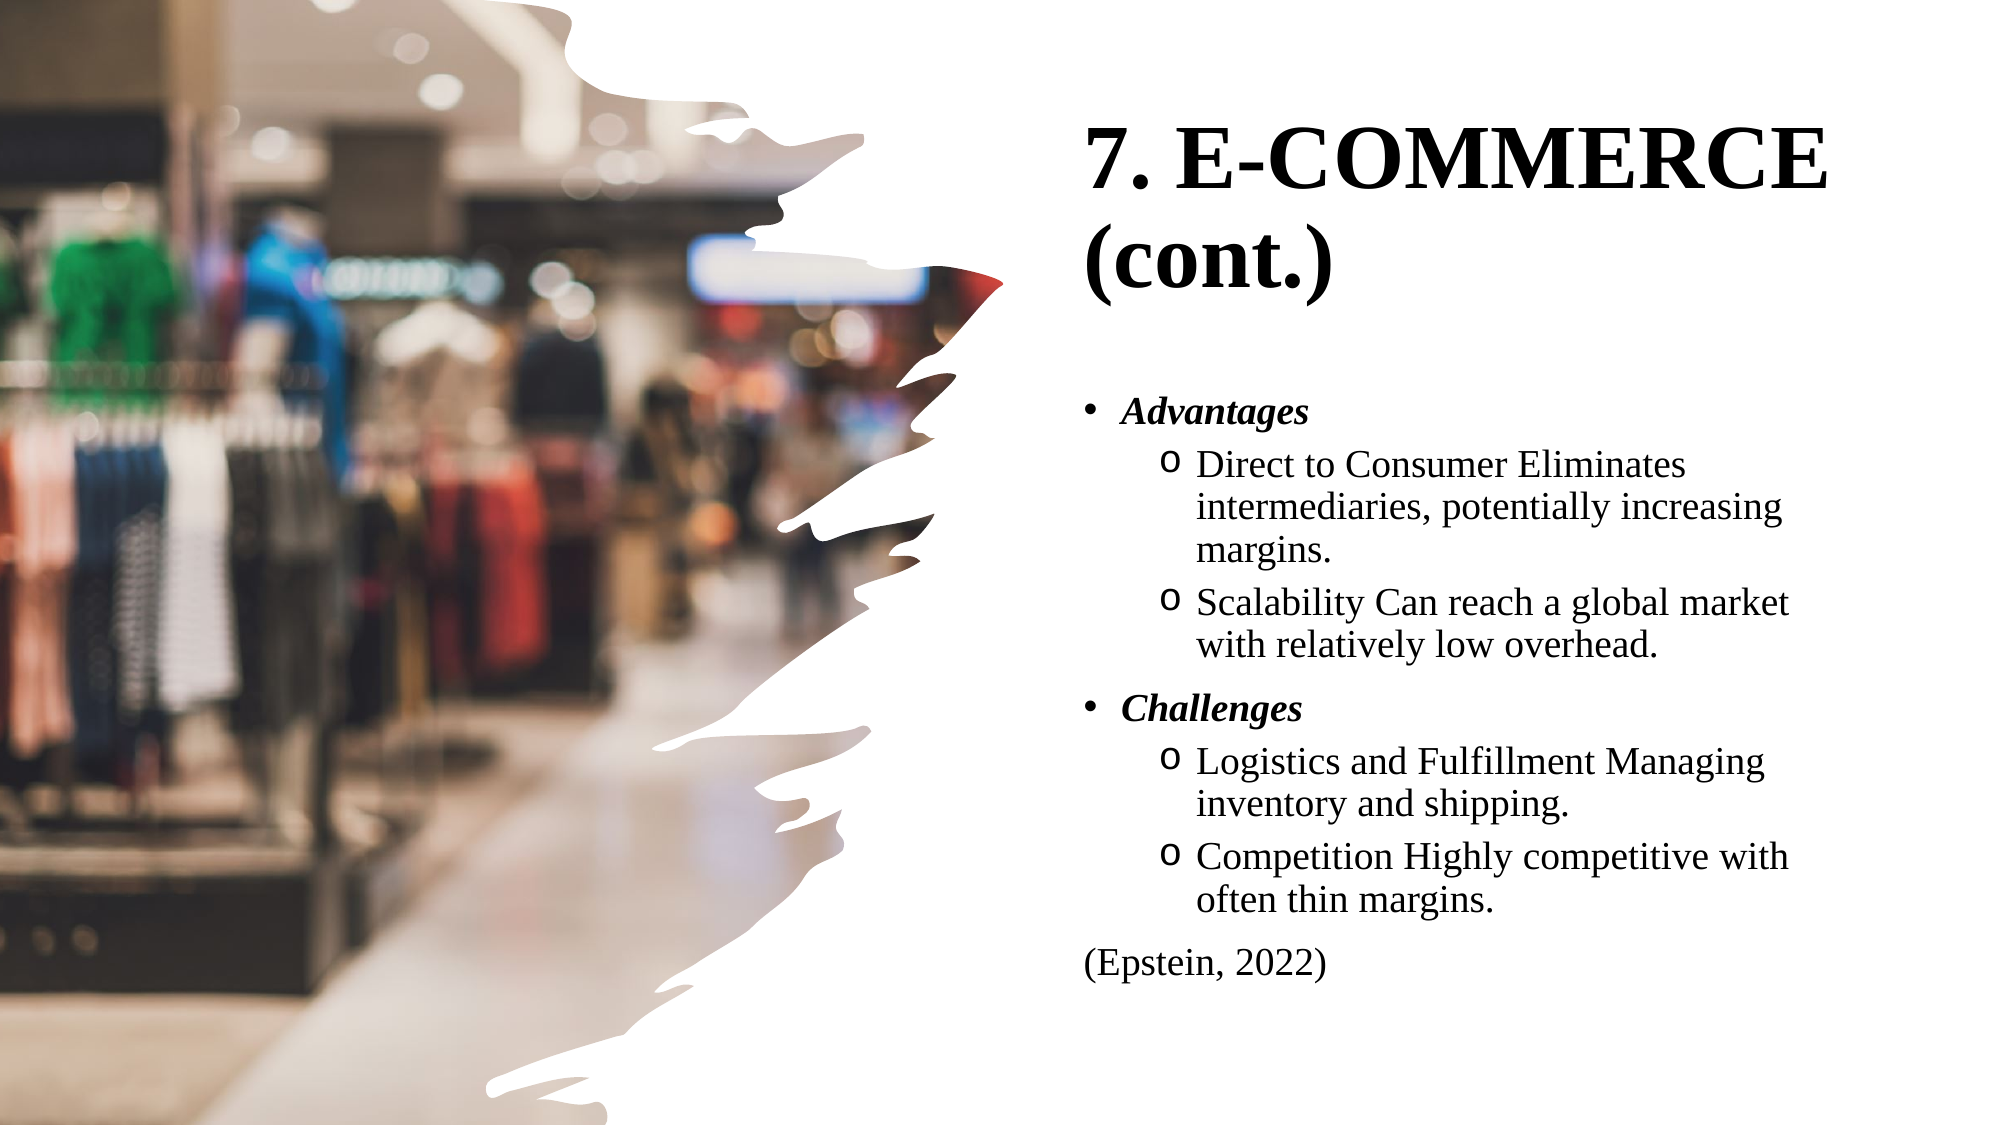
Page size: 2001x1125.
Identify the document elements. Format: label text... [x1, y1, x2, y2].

text_box [1004, 0, 2000, 1125]
title 7. E-COMMERCE (cont.) [1068, 59, 2000, 357]
list Advantages Direct to Consumer Eliminates intermediaries, potentially increasing margins. Scalability Can reach a global market with relatively low overhead. Challenges Logistics and Fulfillment Managing inventory and shipping. Competition Highly competitive with often thin margins. (Epstein, 2022) [1068, 382, 1863, 1014]
picture [0, 0, 1004, 1125]
